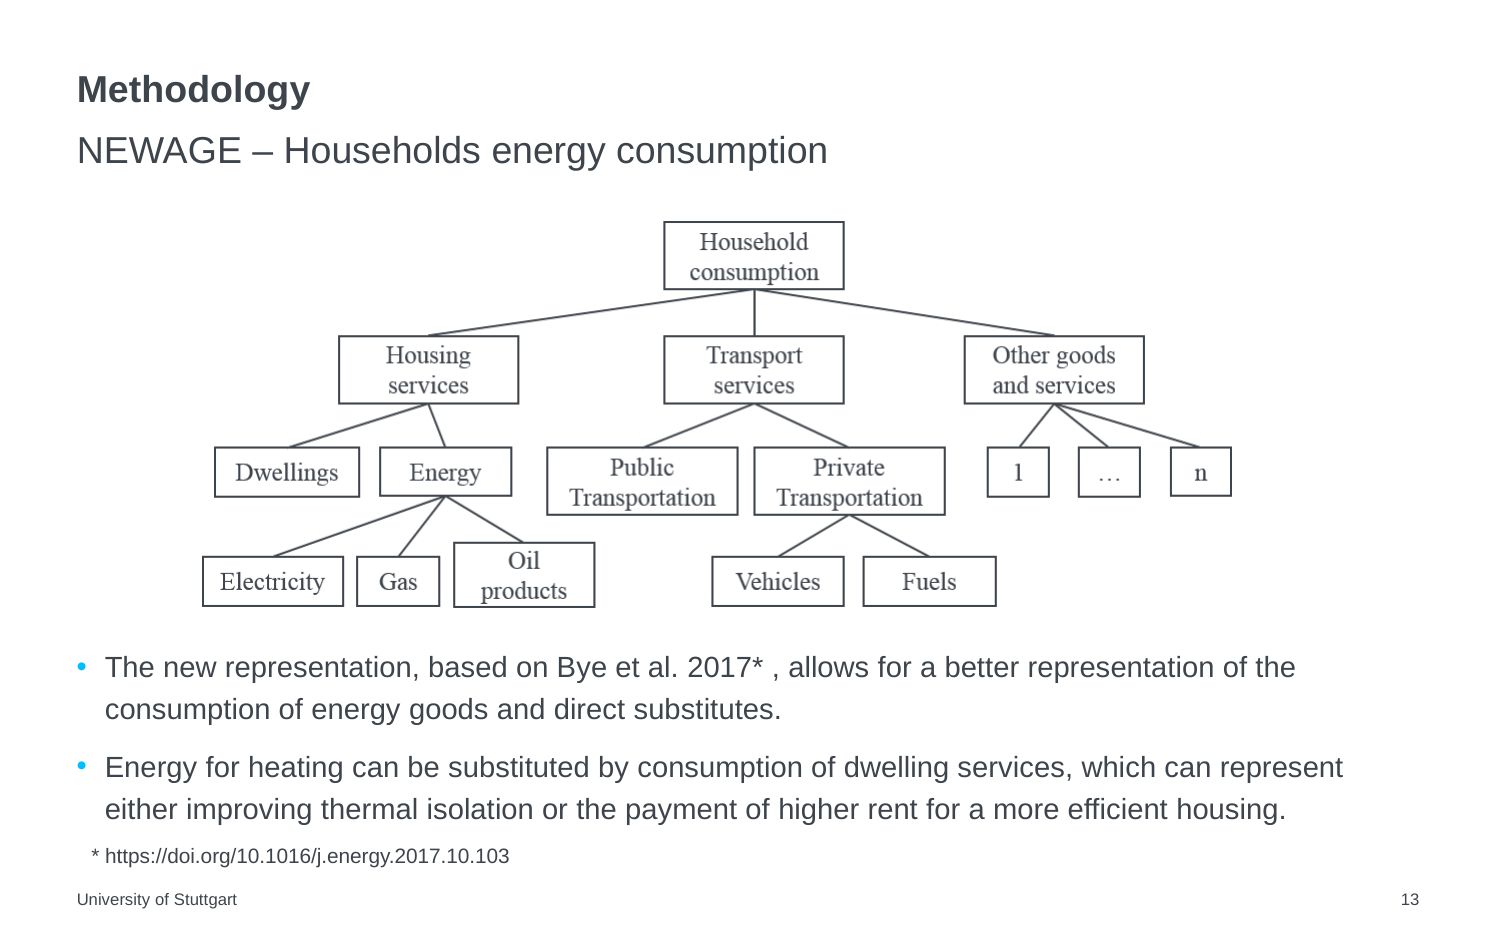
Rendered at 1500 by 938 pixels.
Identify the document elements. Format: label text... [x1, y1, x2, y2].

slide_number 13 [1400, 888, 1438, 910]
picture [202, 217, 1232, 621]
footer University of Stuttgart [76, 888, 1072, 910]
list NEWAGE – Households energy consumption [76, 117, 1424, 163]
title Methodology [76, 64, 1424, 111]
text_box The new representation, based on Bye et al. 2017* , allows for a better representation of the consumption of energy goods and direct substitutes. Energy for heating can be substituted by consumption of dwelling services, which can represent either improving thermal isolation or the payment of higher rent for a more efficient housing. [76, 641, 1377, 730]
text_box * https://doi.org/10.1016/j.energy.2017.10.103 [76, 835, 827, 876]
